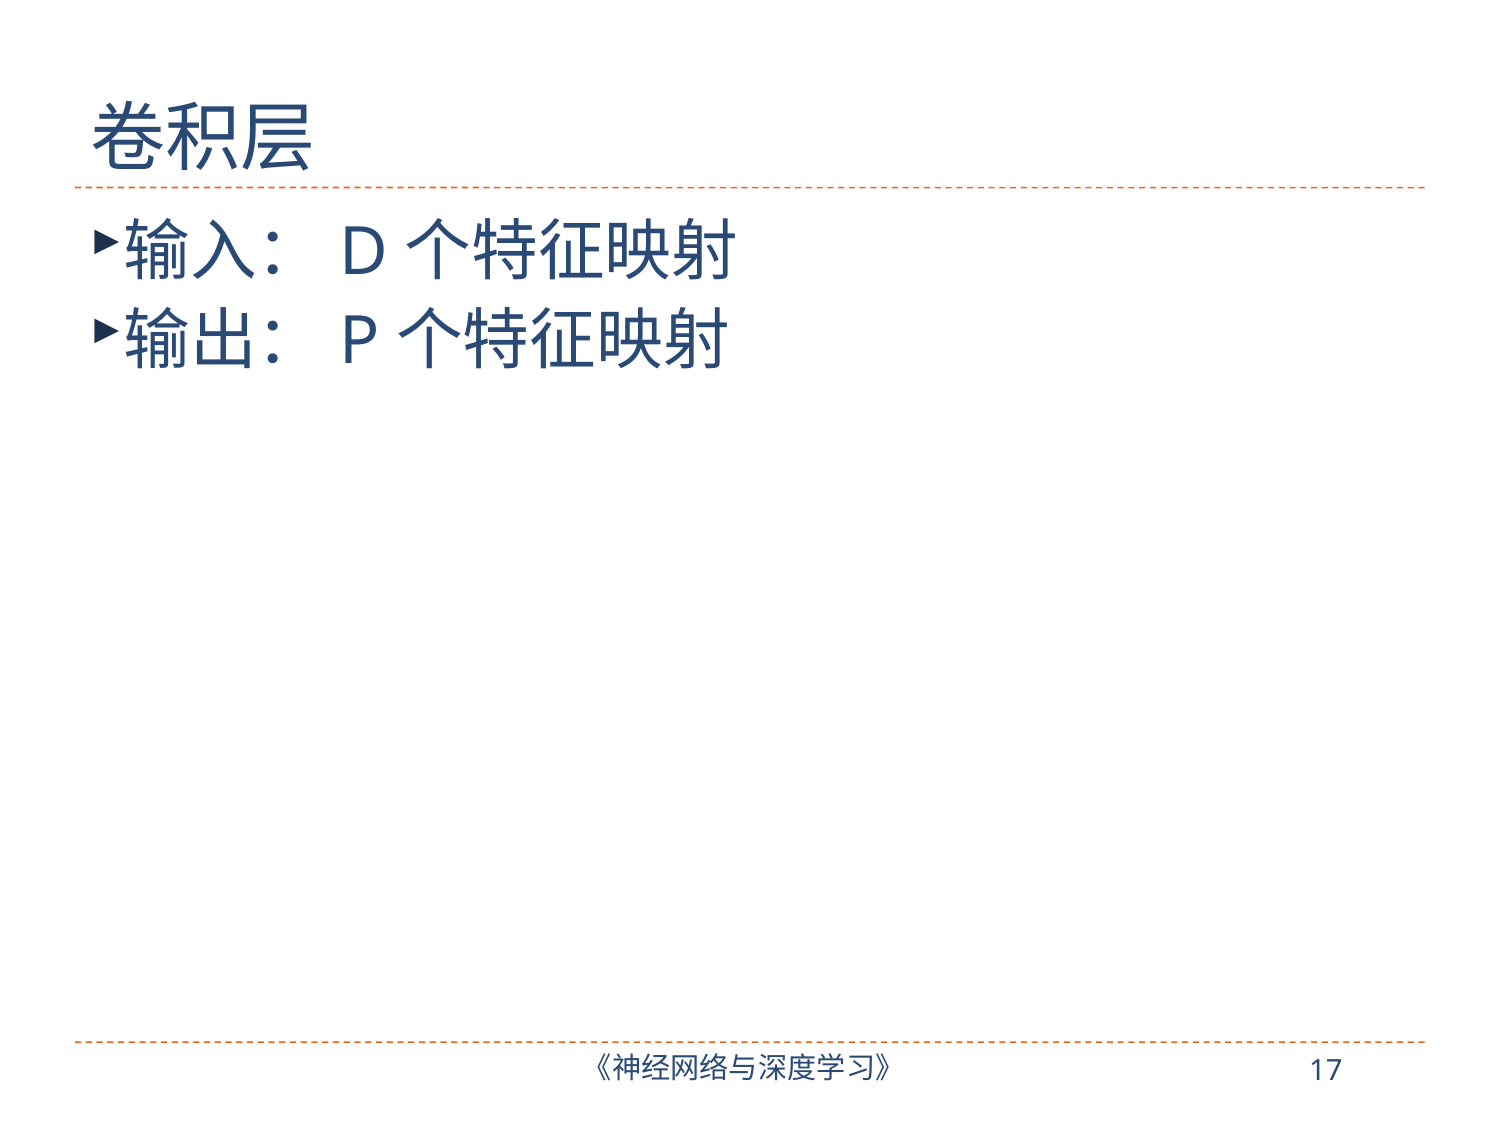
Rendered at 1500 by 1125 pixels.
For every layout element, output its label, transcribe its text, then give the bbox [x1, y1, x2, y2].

title 卷积层 [75, 24, 1425, 188]
